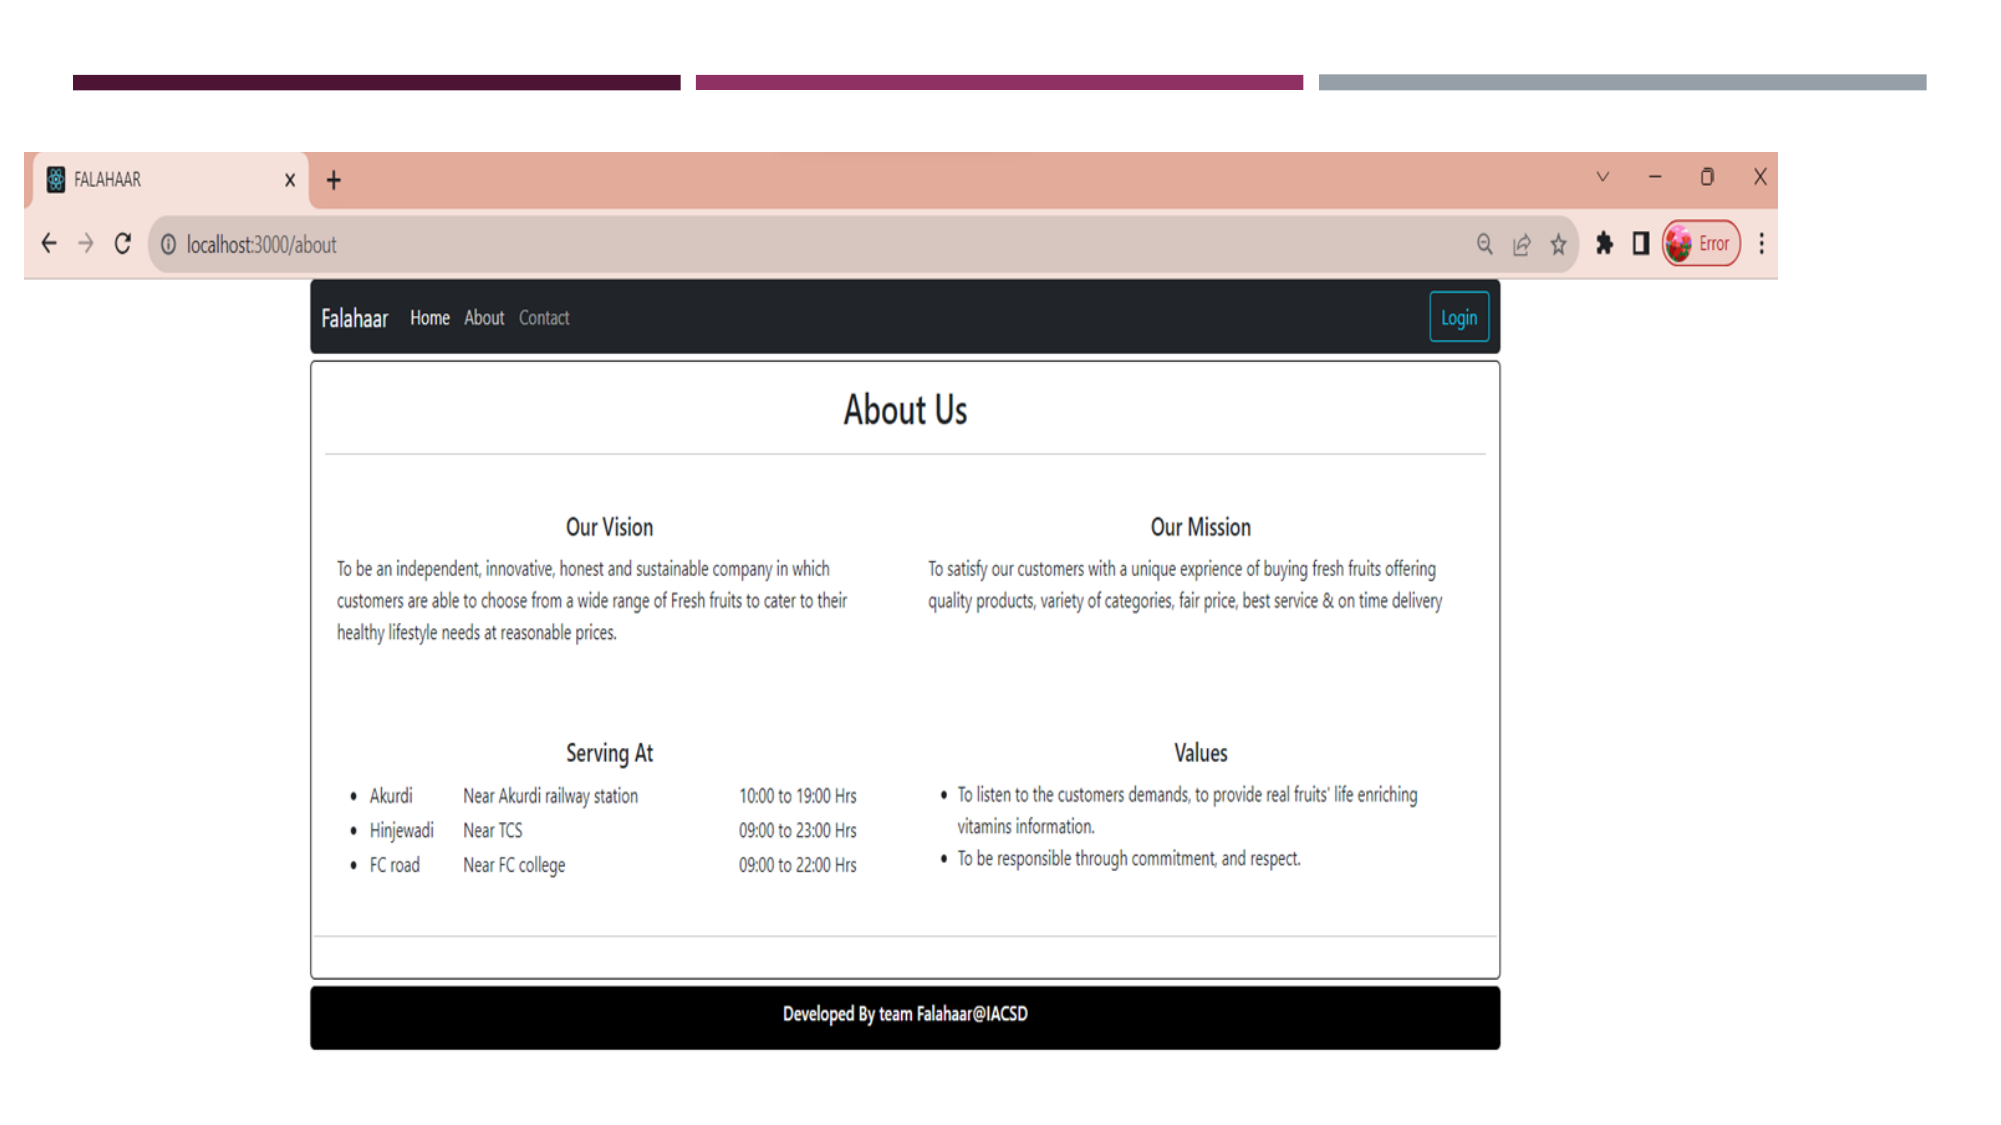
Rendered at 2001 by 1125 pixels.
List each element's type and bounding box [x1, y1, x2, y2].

picture [24, 152, 1778, 1125]
